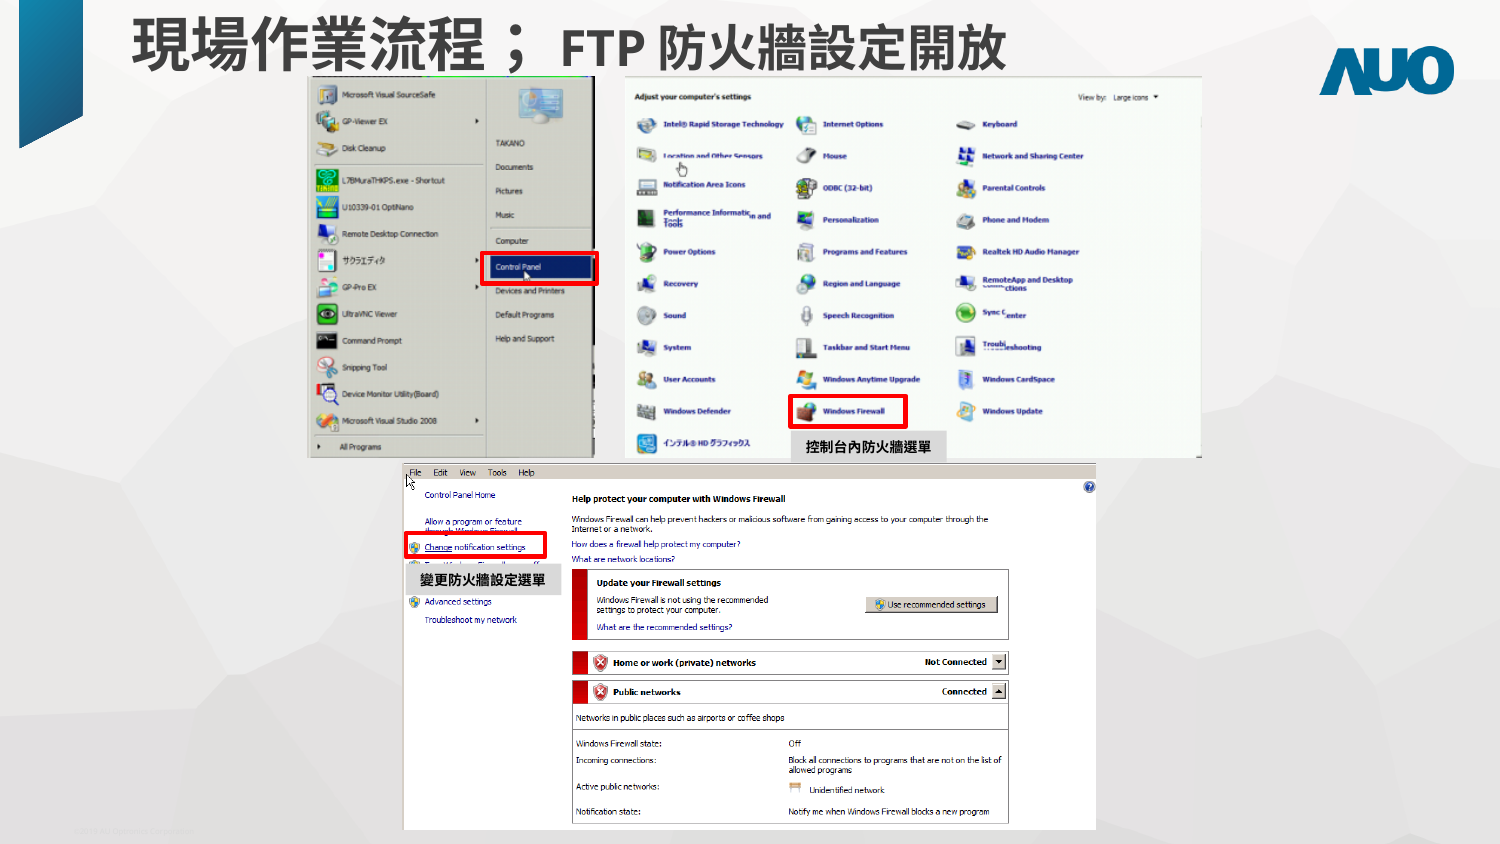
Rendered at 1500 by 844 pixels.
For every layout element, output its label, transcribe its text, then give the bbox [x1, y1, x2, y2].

picture [0, 0, 1500, 844]
text_box [19, 0, 83, 149]
title 現場作業流程；FTP防火牆設定開放 [108, 0, 1031, 92]
